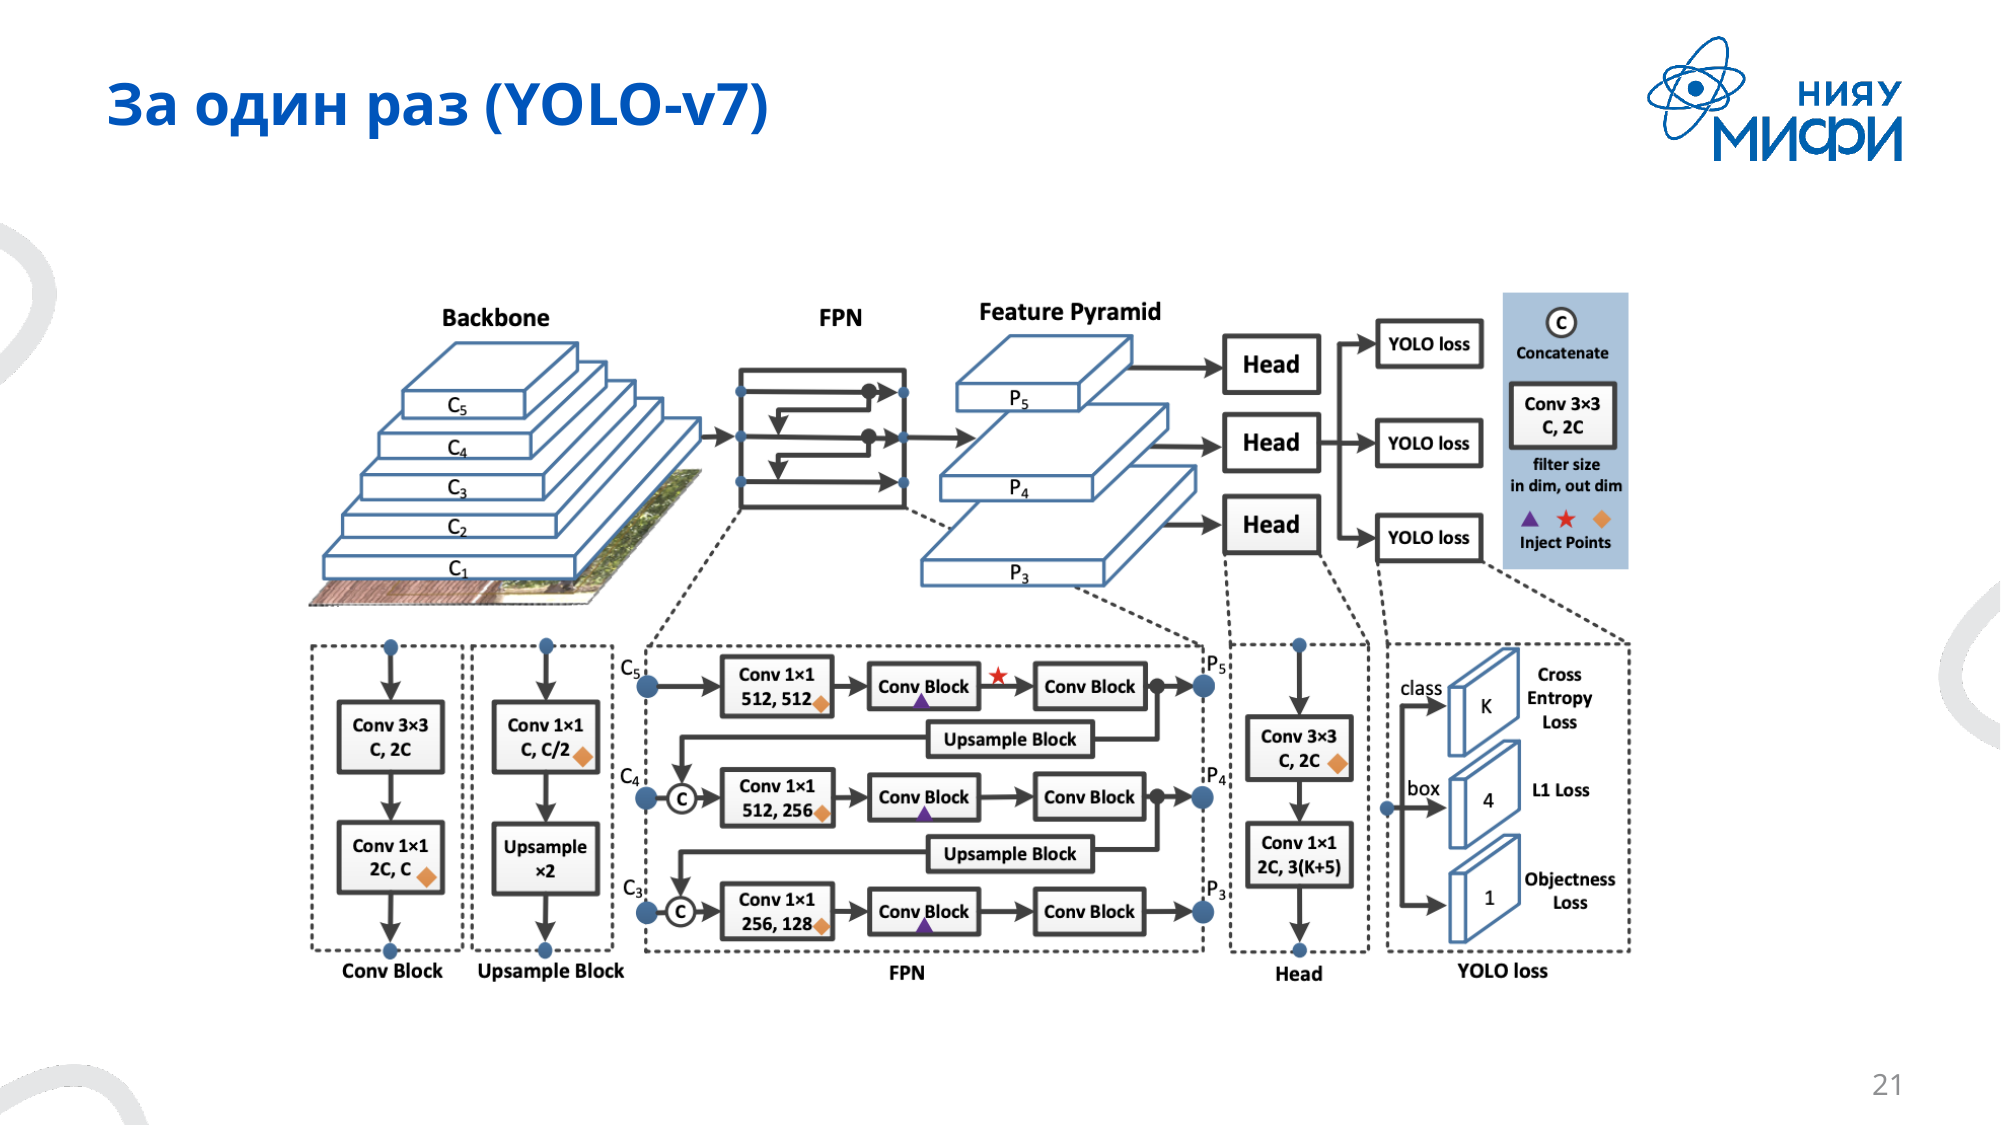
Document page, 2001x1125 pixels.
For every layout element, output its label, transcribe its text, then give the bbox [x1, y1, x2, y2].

title За один раз (YOLO-v7) [91, 58, 1601, 145]
picture [0, 208, 122, 456]
picture [1919, 554, 2001, 767]
picture [269, 247, 1664, 995]
picture [0, 1032, 162, 1125]
picture [1637, 27, 1910, 173]
